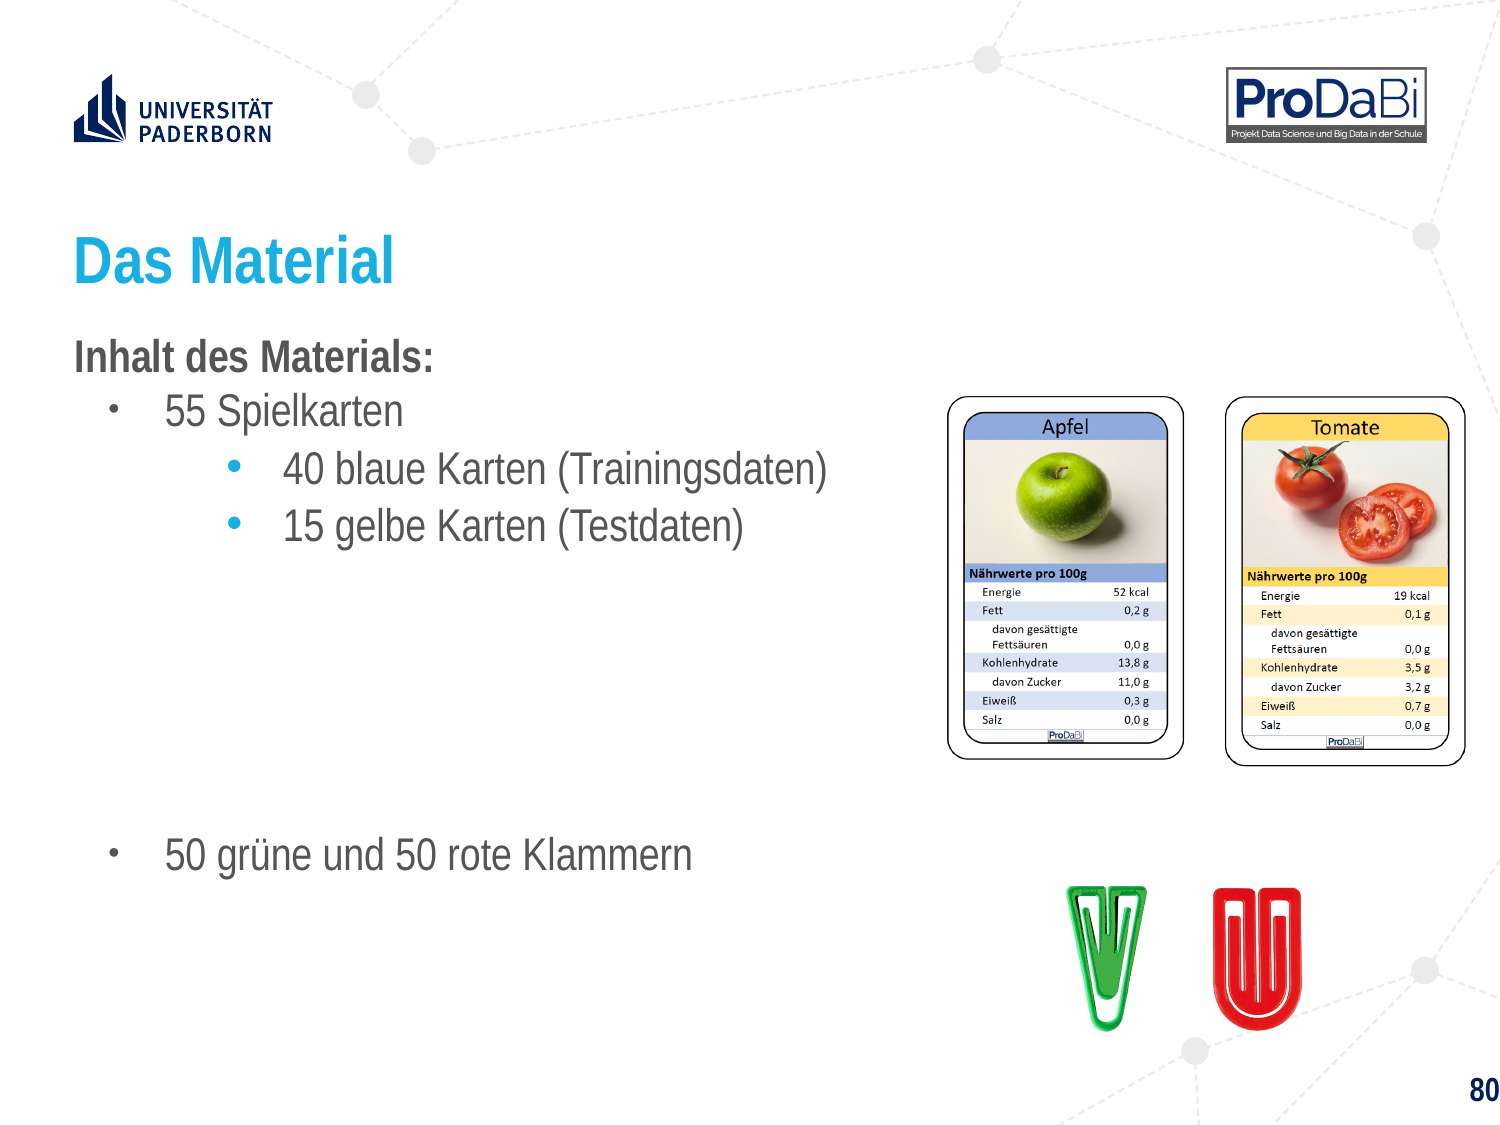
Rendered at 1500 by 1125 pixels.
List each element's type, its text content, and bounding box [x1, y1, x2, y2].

picture [1065, 886, 1150, 1032]
picture [1226, 67, 1427, 143]
picture [1210, 886, 1306, 1032]
picture [1222, 393, 1470, 769]
list Inhalt des Materials: 55 Spielkarten 40 blaue Karten (Trainingsdaten) 15 gelbe Karten (Testdaten) 50 grüne und 50 rote Klammern [74, 326, 1428, 1020]
slide_number 80 [1162, 1068, 1500, 1106]
title Das Material [73, 224, 1427, 396]
picture [941, 391, 1190, 765]
